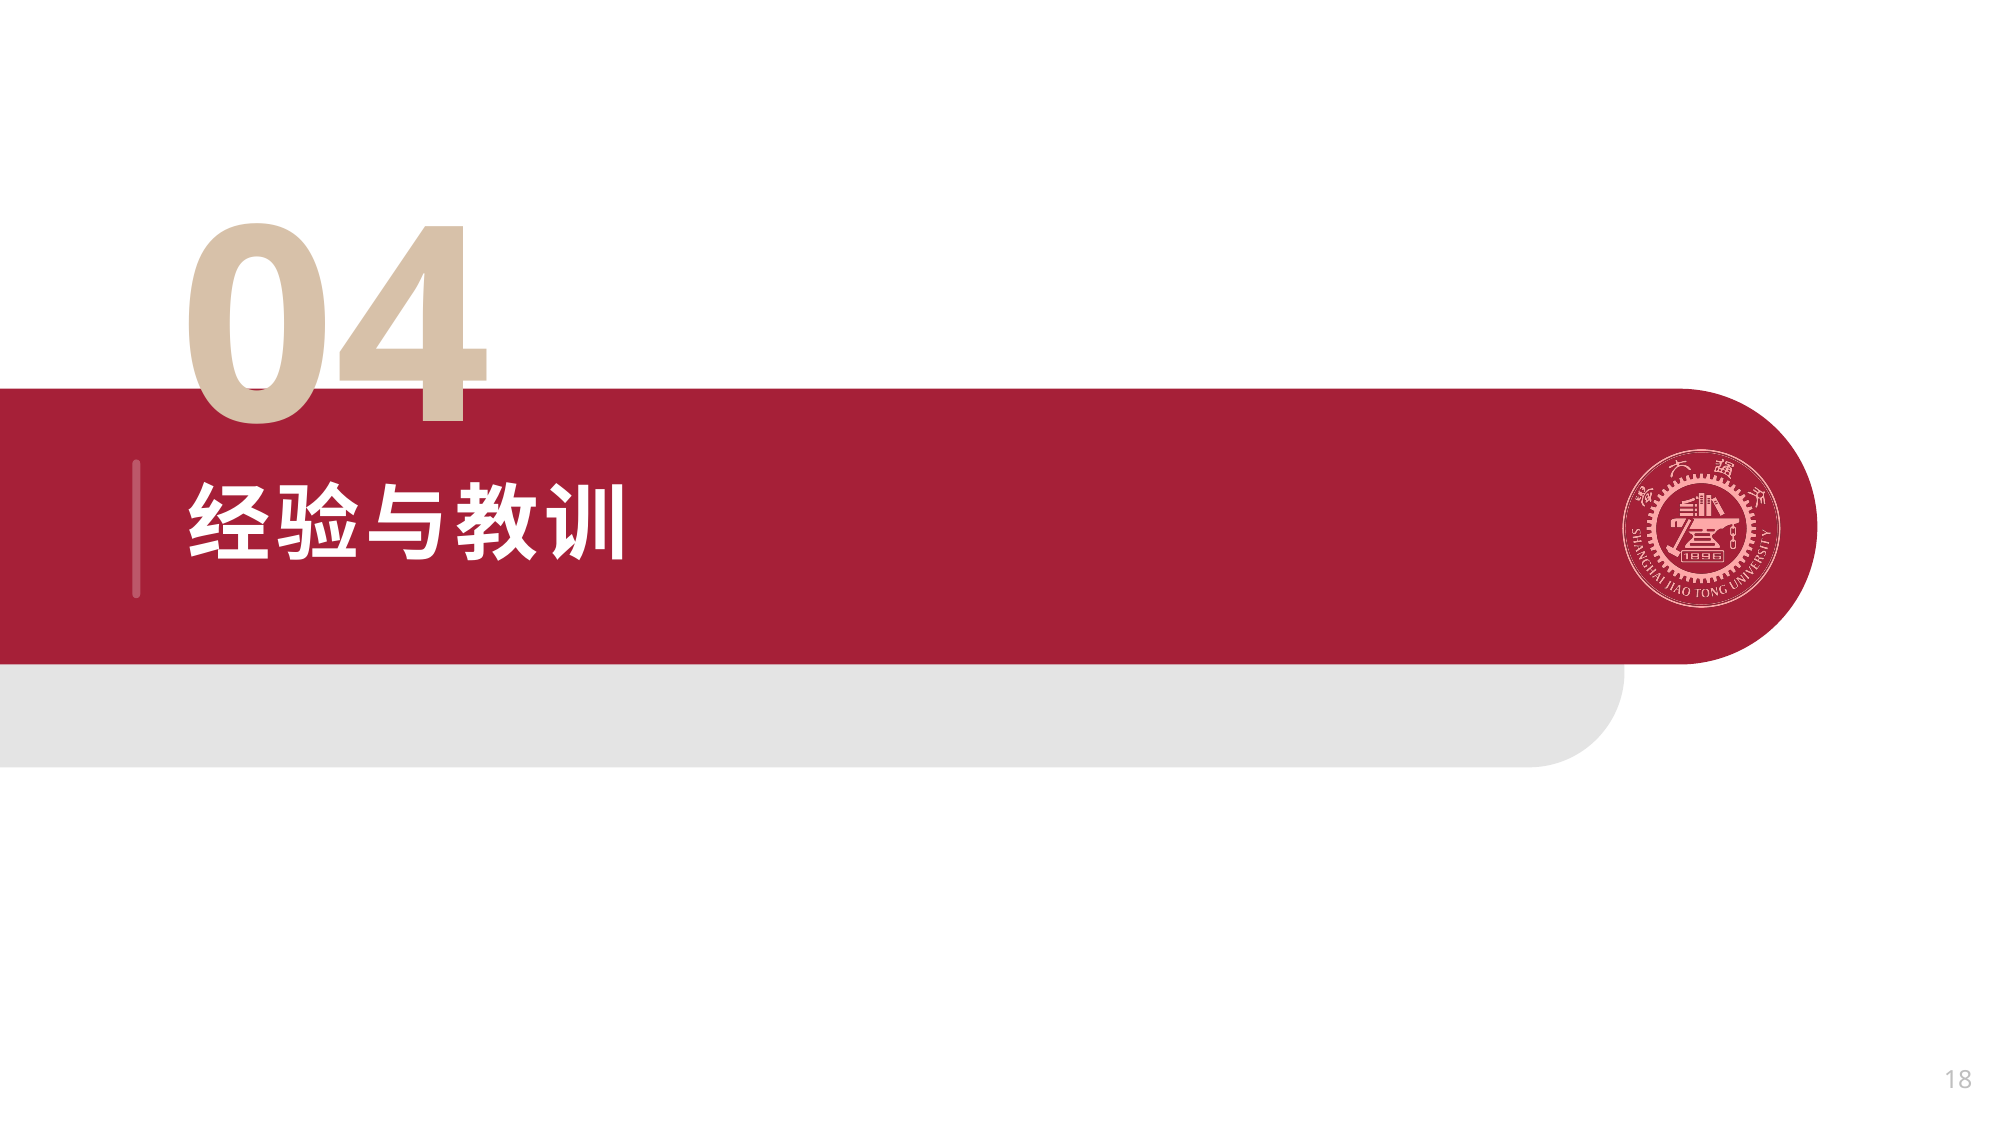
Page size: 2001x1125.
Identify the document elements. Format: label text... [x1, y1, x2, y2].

text_box 04 [56, 141, 616, 488]
text_box [131, 457, 142, 600]
slide_number 18 [1817, 1052, 1988, 1109]
title 经验与教训 [172, 467, 1858, 587]
